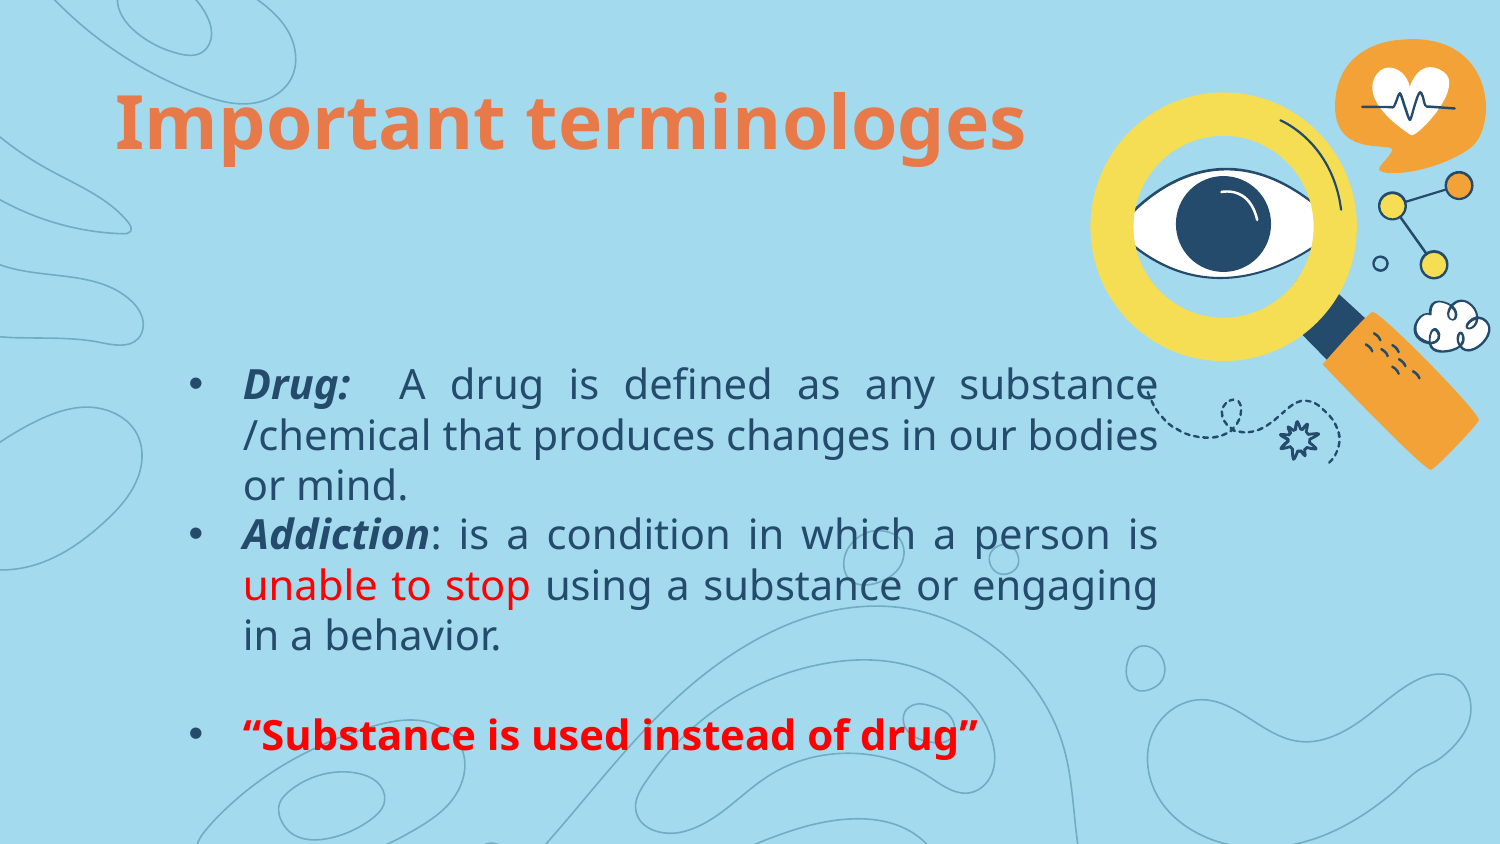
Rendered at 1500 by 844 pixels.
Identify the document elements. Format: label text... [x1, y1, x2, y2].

subtitle Drug: A drug is defined as any substance /chemical that produces changes in our bodies or mind. Addiction: is a condition in which a person is unable to stop using a substance or engaging in a behavior. “Substance is used instead of drug” [152, 343, 1175, 539]
title Important terminologes [52, 59, 1085, 255]
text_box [1090, 38, 1499, 471]
